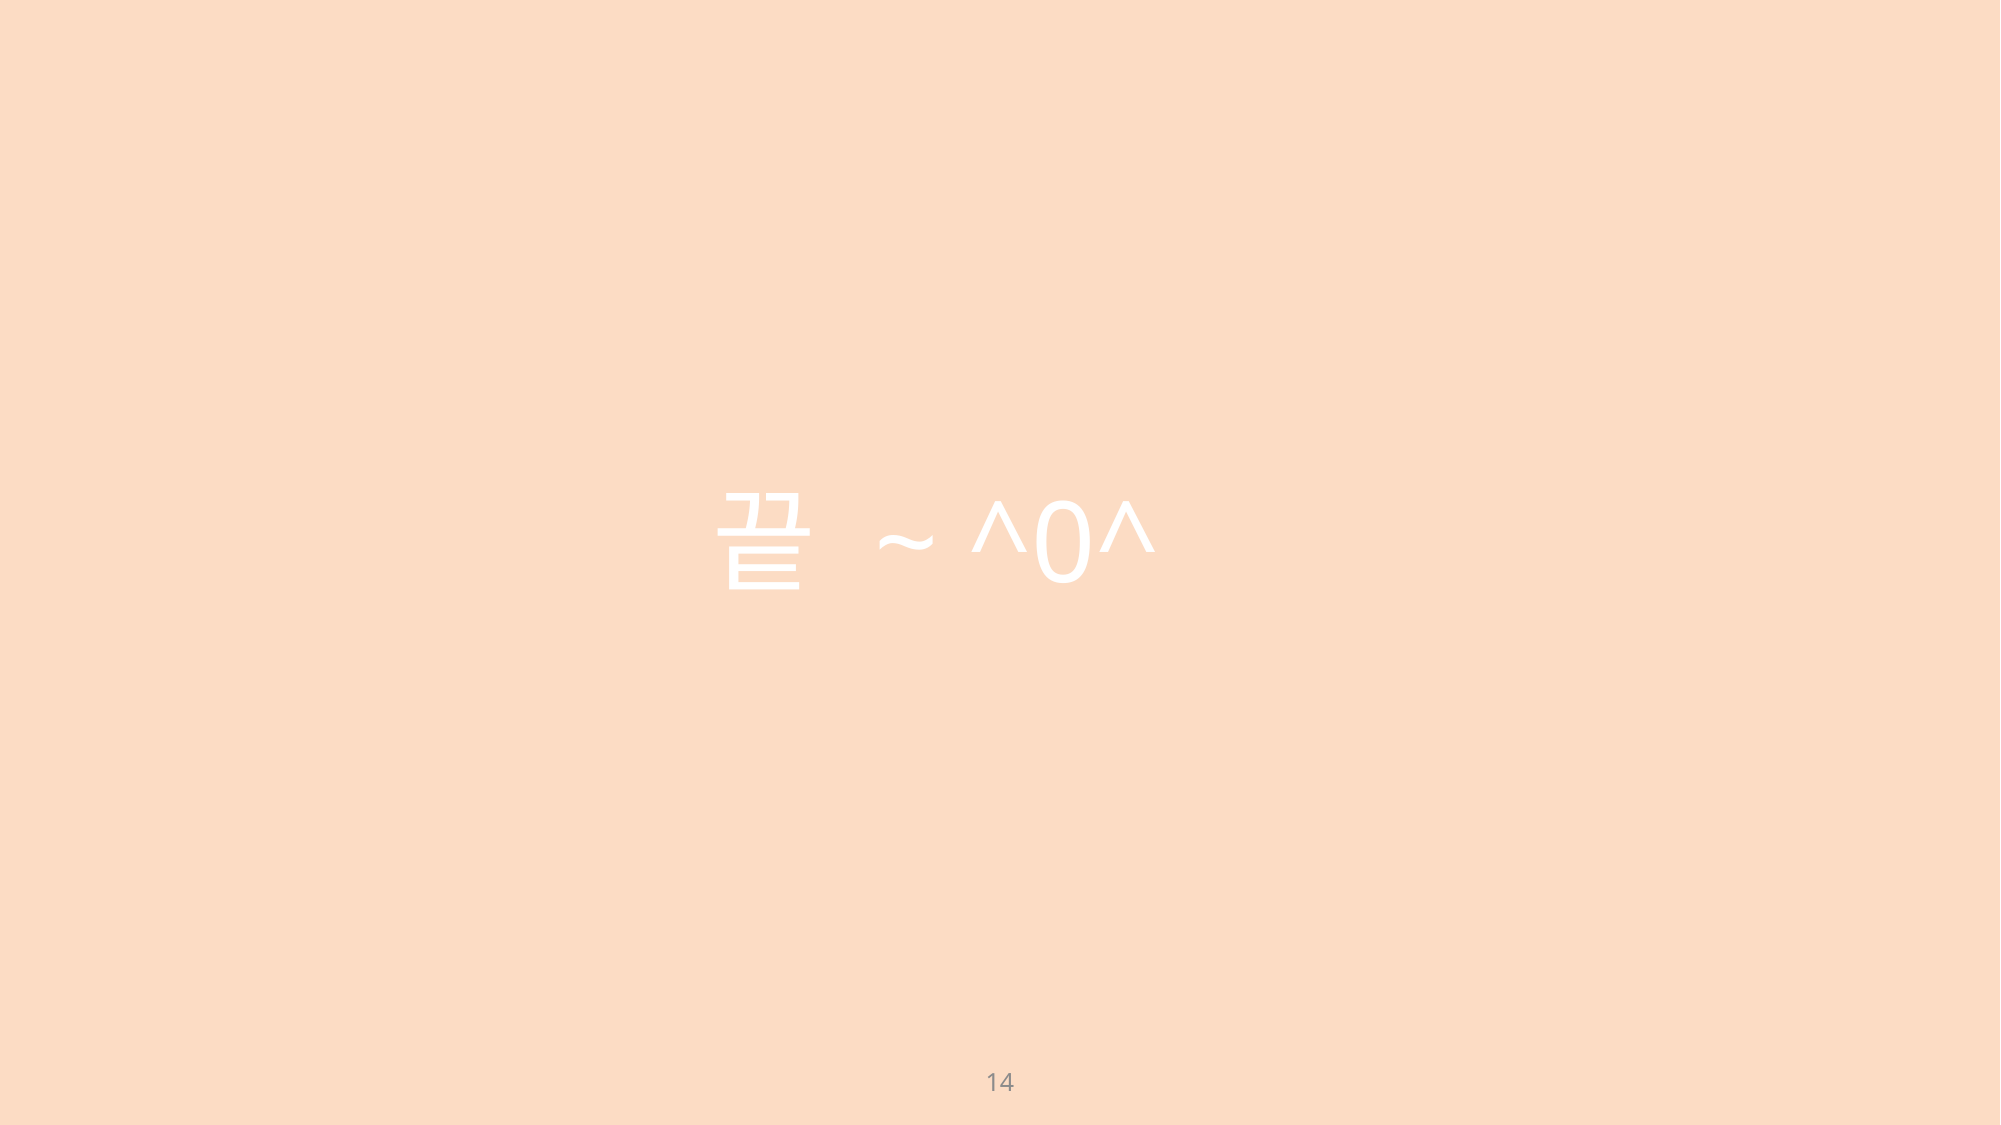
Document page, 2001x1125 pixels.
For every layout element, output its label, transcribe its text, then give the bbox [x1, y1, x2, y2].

slide_number 14 [774, 1053, 1225, 1113]
text_box 끝 ~ ^0^ [697, 462, 1176, 613]
